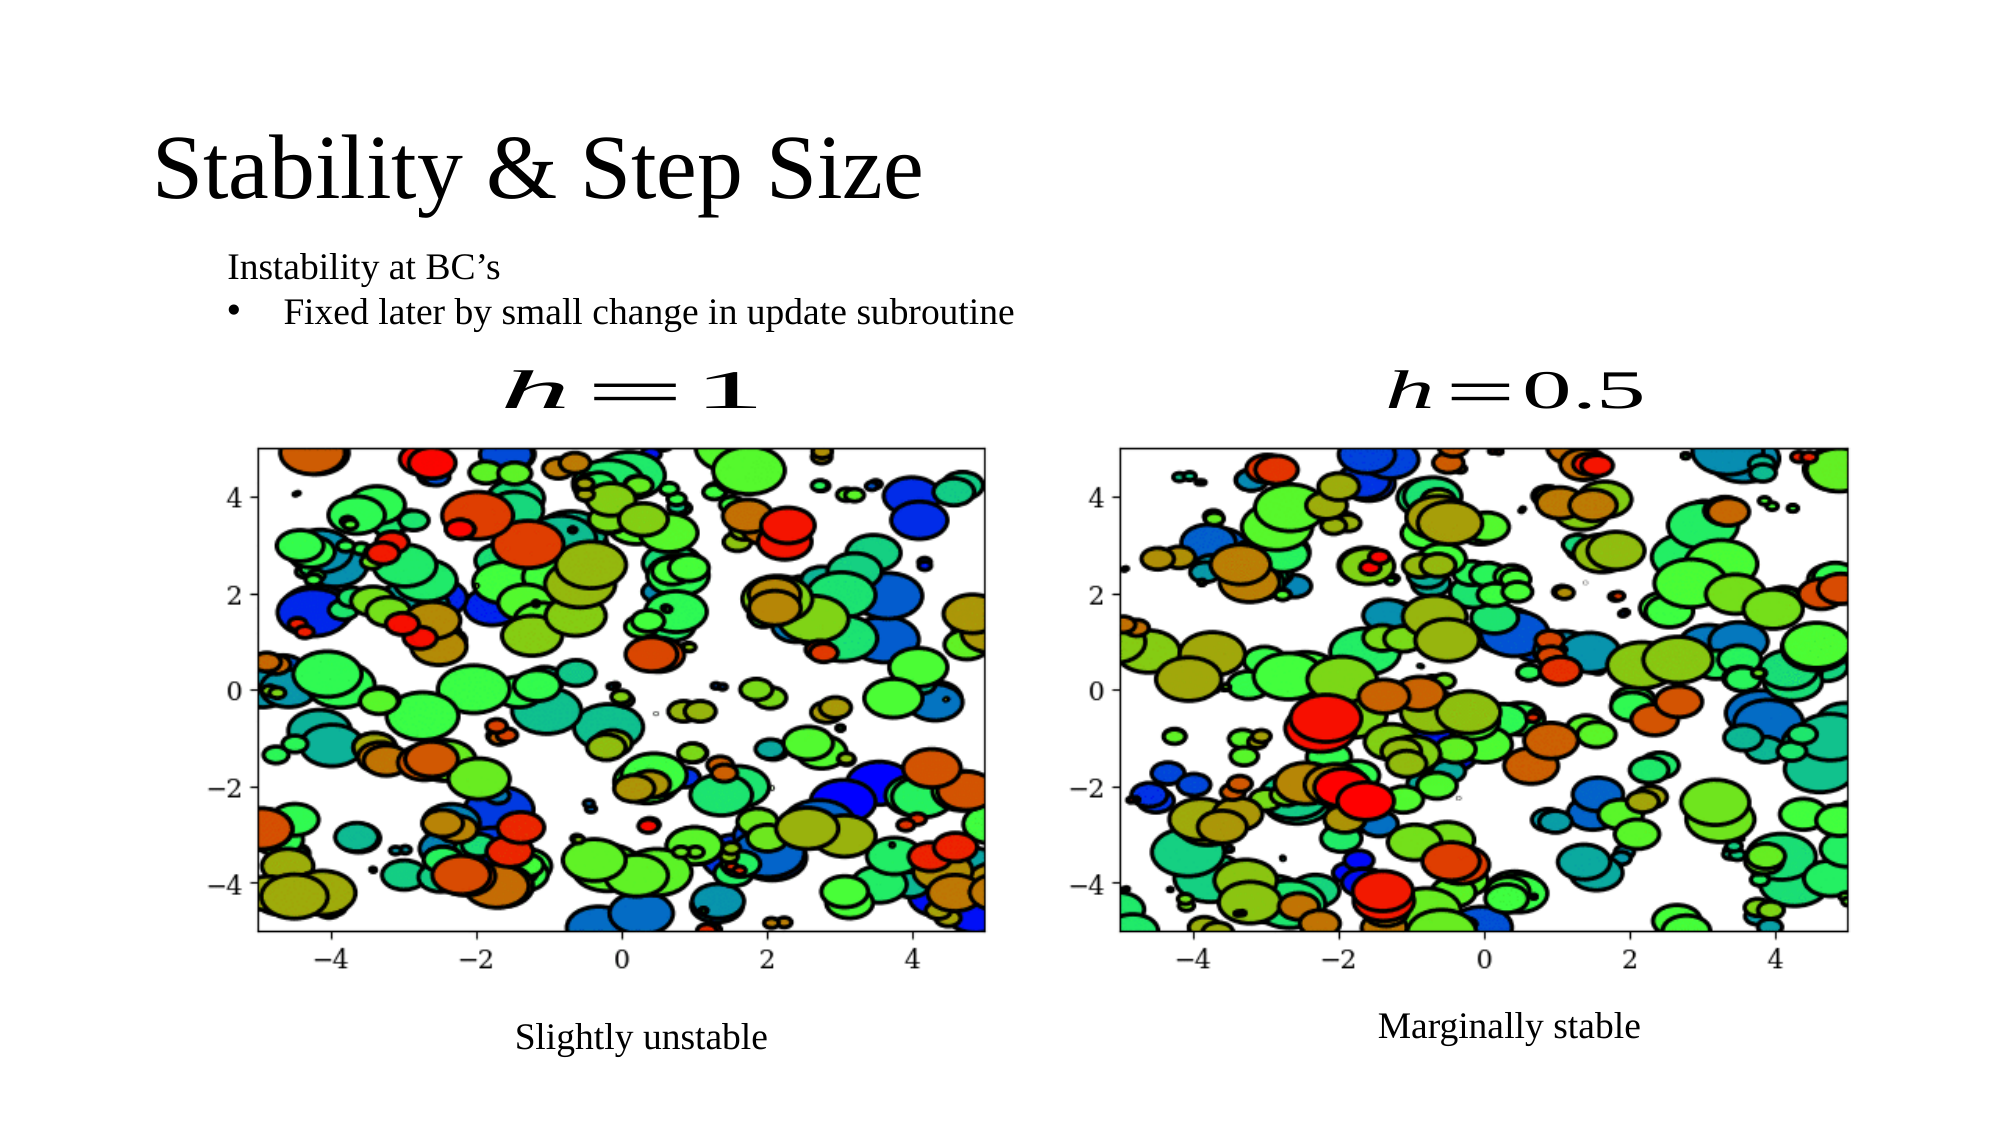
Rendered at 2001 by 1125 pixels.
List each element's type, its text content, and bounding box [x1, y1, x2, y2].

picture [1050, 434, 1863, 989]
text_box Slightly unstable [499, 1004, 811, 1065]
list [188, 434, 1001, 989]
title Stability & Step Size [137, 59, 1863, 278]
text_box Instability at BC’s Fixed later by small change in update subroutine [212, 235, 1216, 340]
text_box Marginally stable [1363, 994, 1674, 1054]
